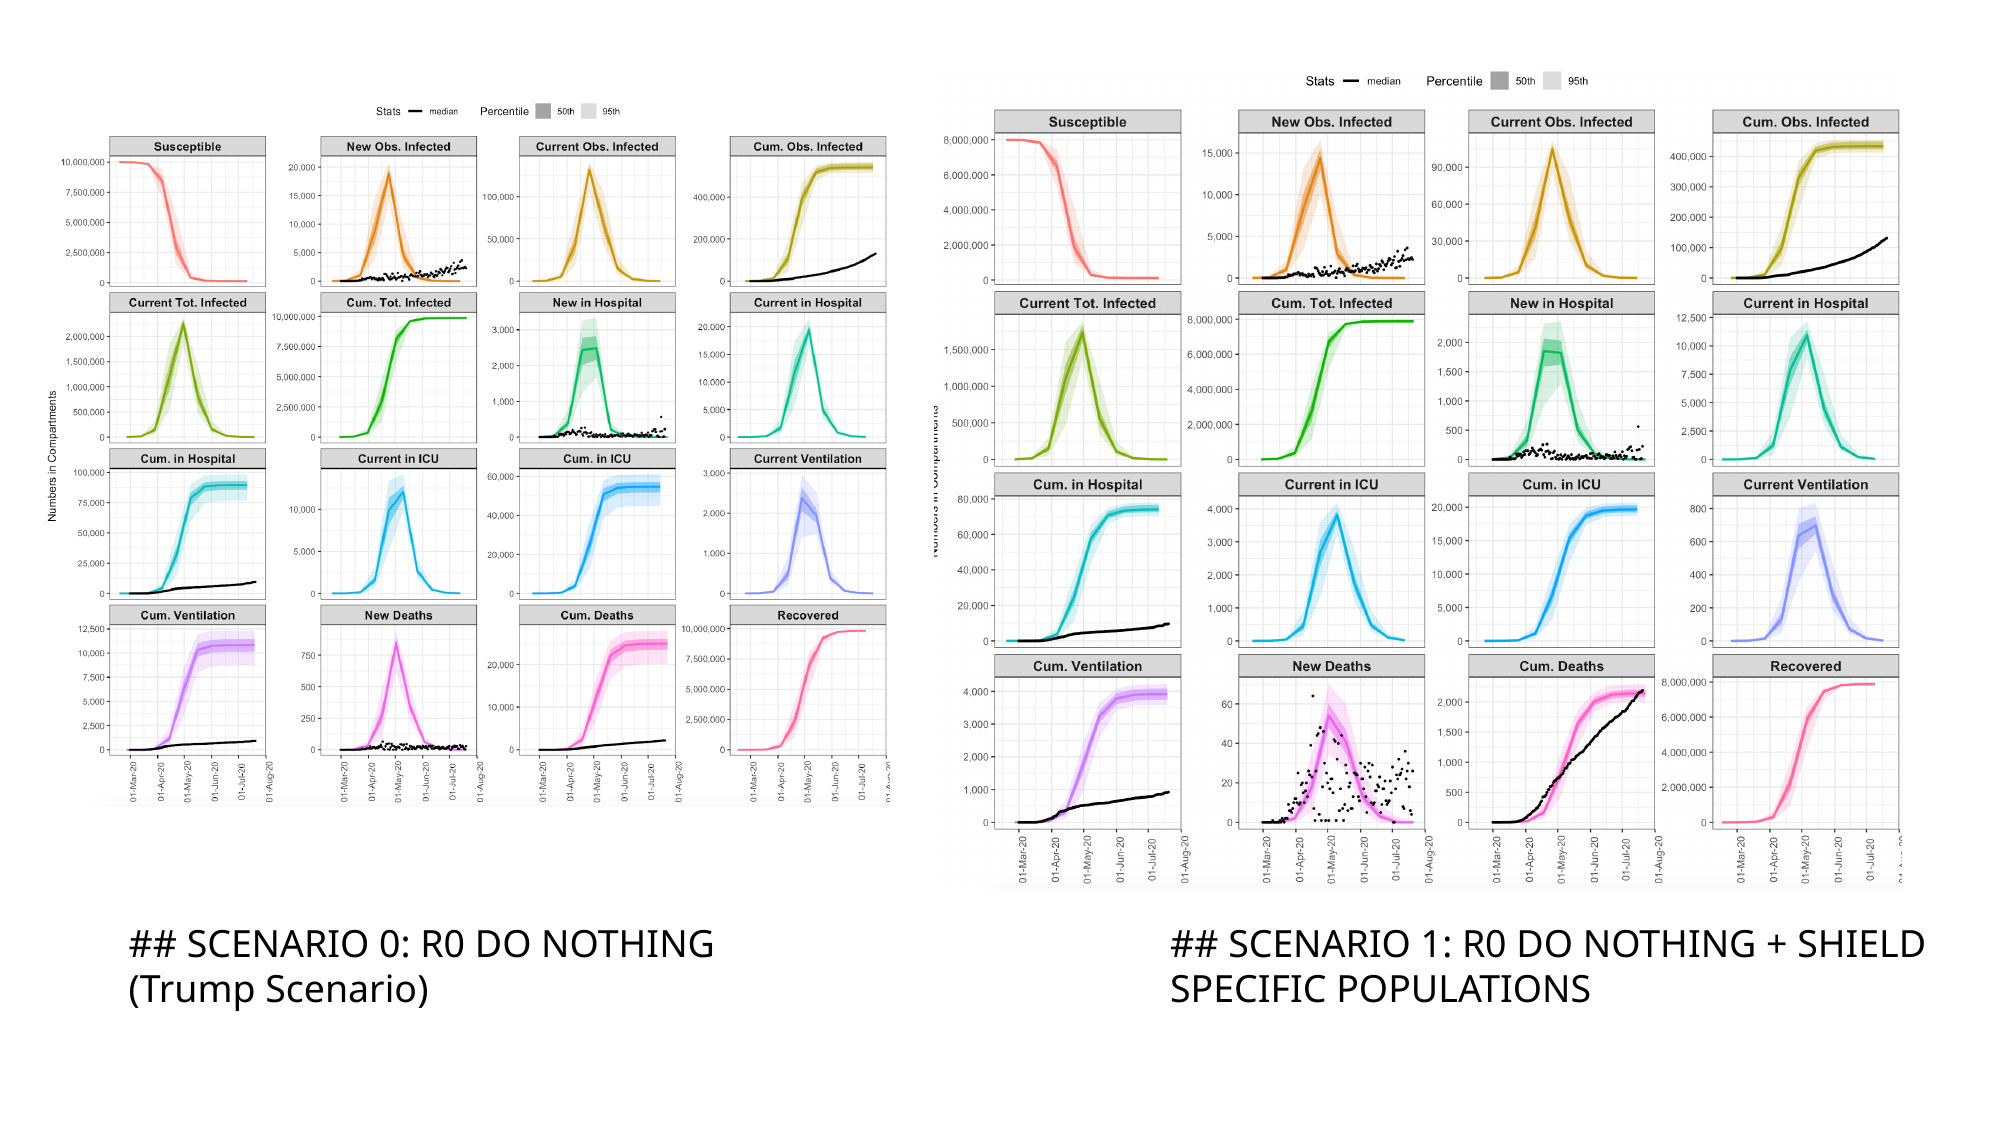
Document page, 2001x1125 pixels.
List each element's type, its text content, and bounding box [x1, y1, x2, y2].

text_box ## SCENARIO 1: R0 DO NOTHING + SHIELD SPECIFIC POPULATIONS [1155, 912, 1952, 1019]
picture [45, 100, 890, 808]
text_box ## SCENARIO 0: R0 DO NOTHING (Trump Scenario) [113, 912, 911, 1019]
picture [934, 70, 1903, 890]
